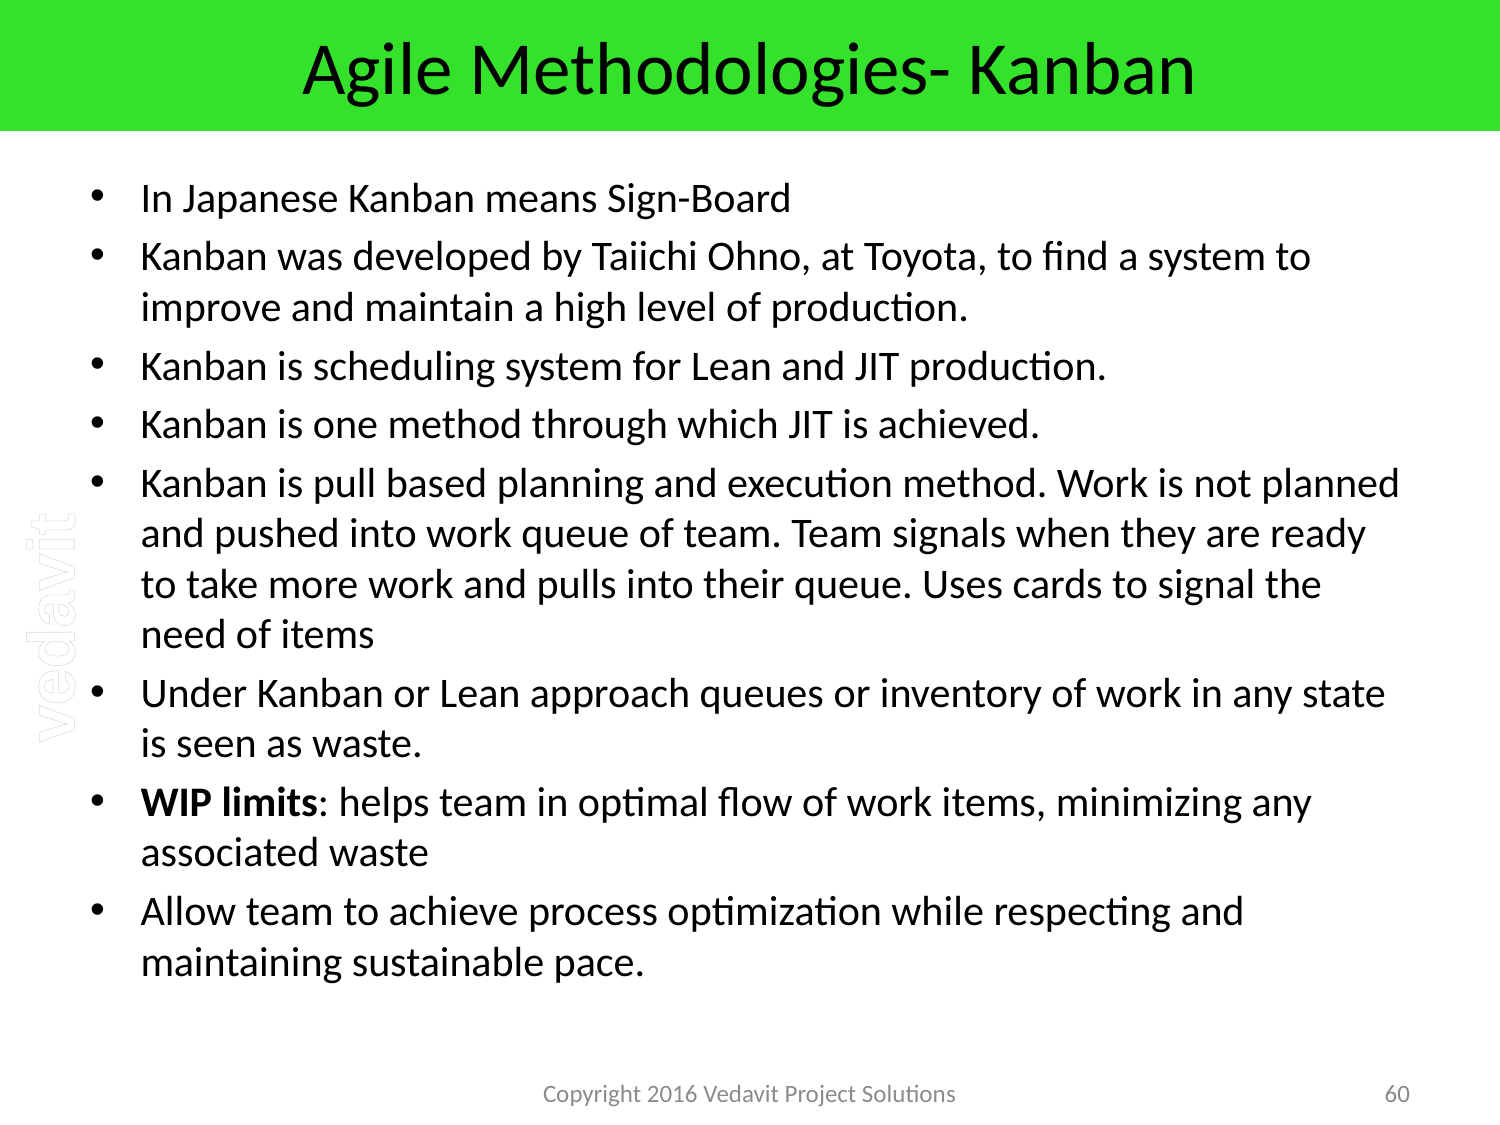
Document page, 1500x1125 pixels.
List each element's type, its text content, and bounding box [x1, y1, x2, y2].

slide_number 60 [1074, 1062, 1425, 1123]
footer Copyright 2016 Vedavit Project Solutions [512, 1062, 988, 1123]
list In Japanese Kanban means Sign-Board Kanban was developed by Taiichi Ohno, at Toyota, to find a system to improve and maintain a high level of production. Kanban is scheduling system for Lean and JIT production. Kanban is one method through which JIT is achieved. Kanban is pull based planning and execution method. Work is not planned and pushed into work queue of team. Team signals when they are ready to take more work and pulls into their queue. Uses cards to signal the need of items Under Kanban or Lean approach queues or inventory of work in any state is seen as waste. WIP limits: helps team in optimal flow of work items, minimizing any associated waste Allow team to achieve process optimization while respecting and maintaining sustainable pace. [75, 162, 1425, 1000]
title Agile Methodologies- Kanban [0, 0, 1500, 131]
